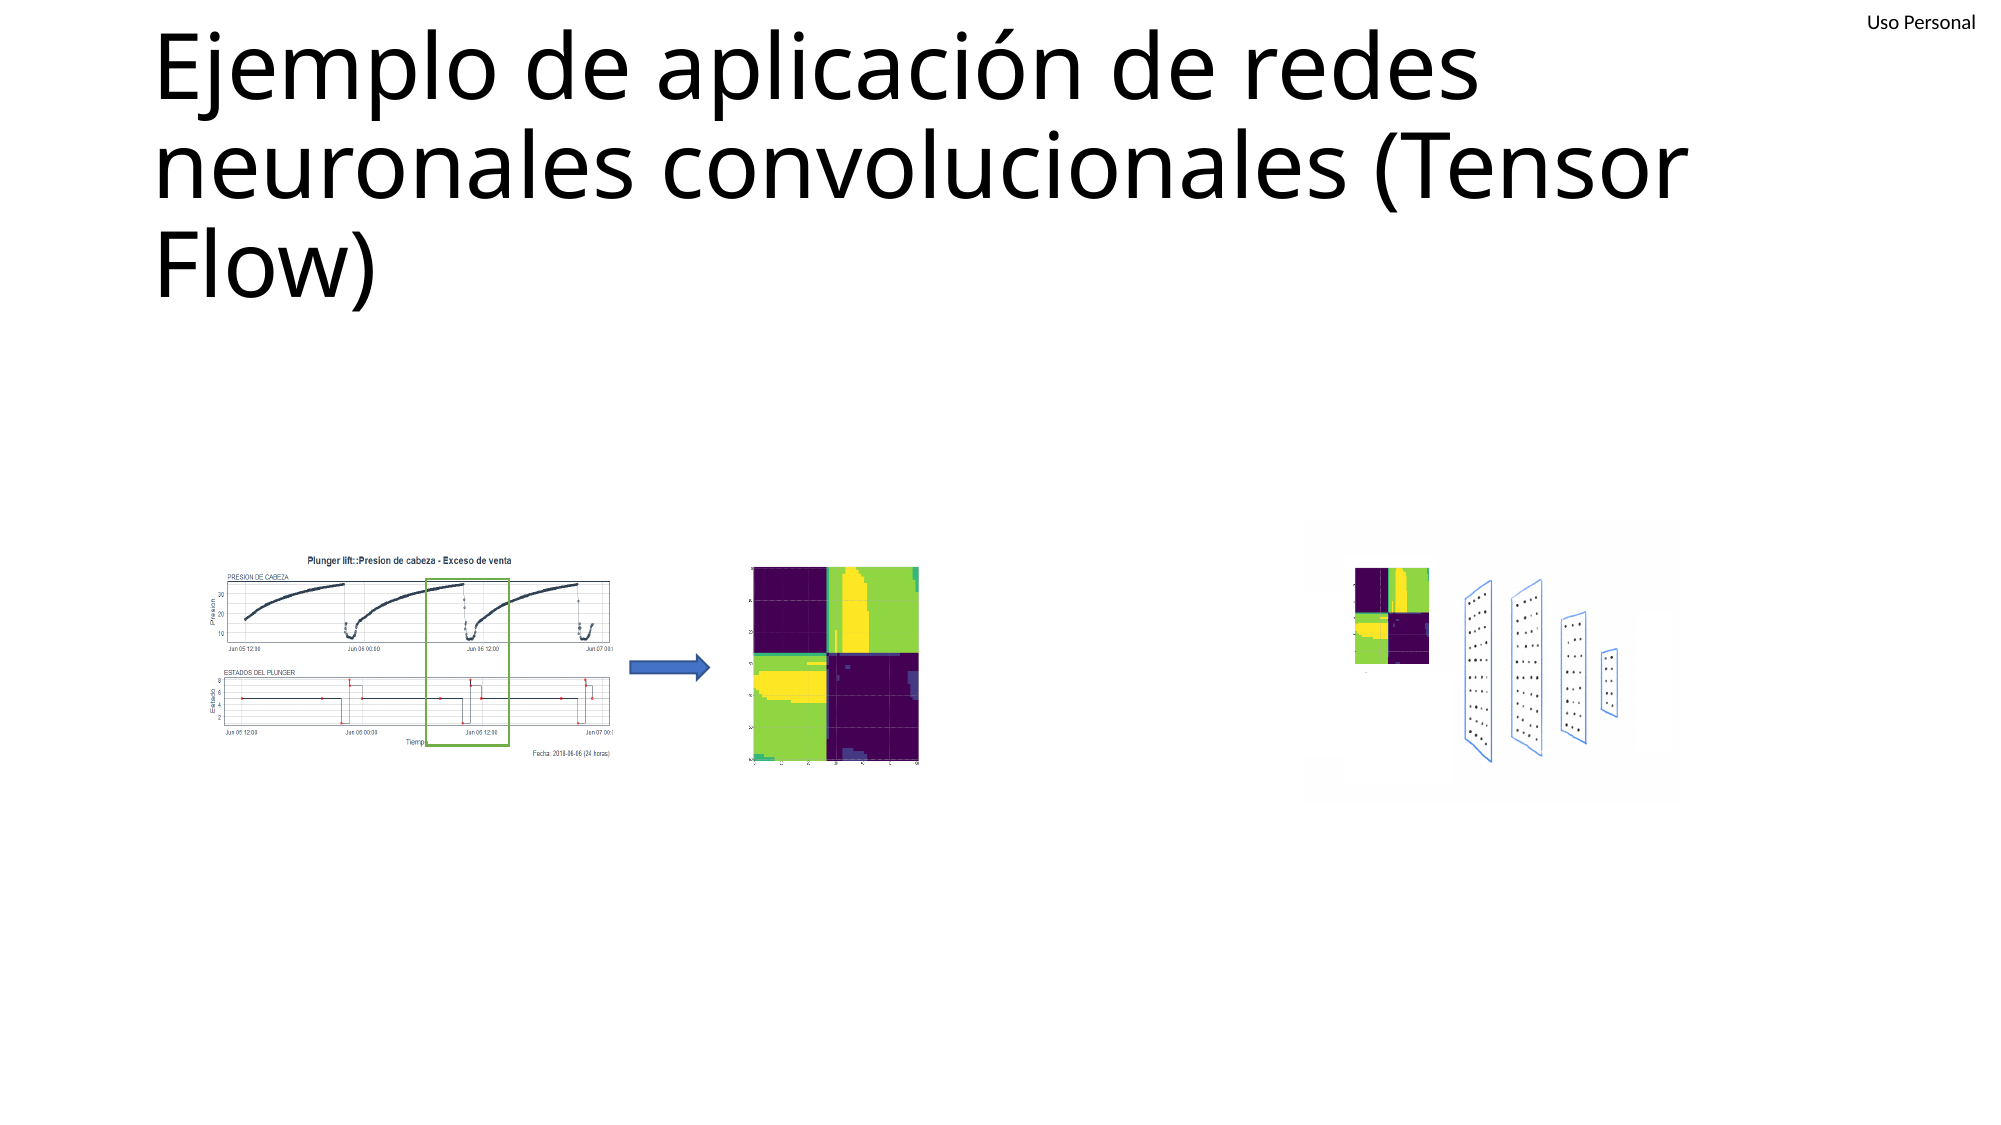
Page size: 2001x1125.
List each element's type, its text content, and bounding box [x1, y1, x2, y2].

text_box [206, 550, 936, 779]
title Ejemplo de aplicación de redes neuronales convolucionales (Tensor Flow) [137, 59, 1863, 278]
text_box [1297, 520, 1681, 805]
